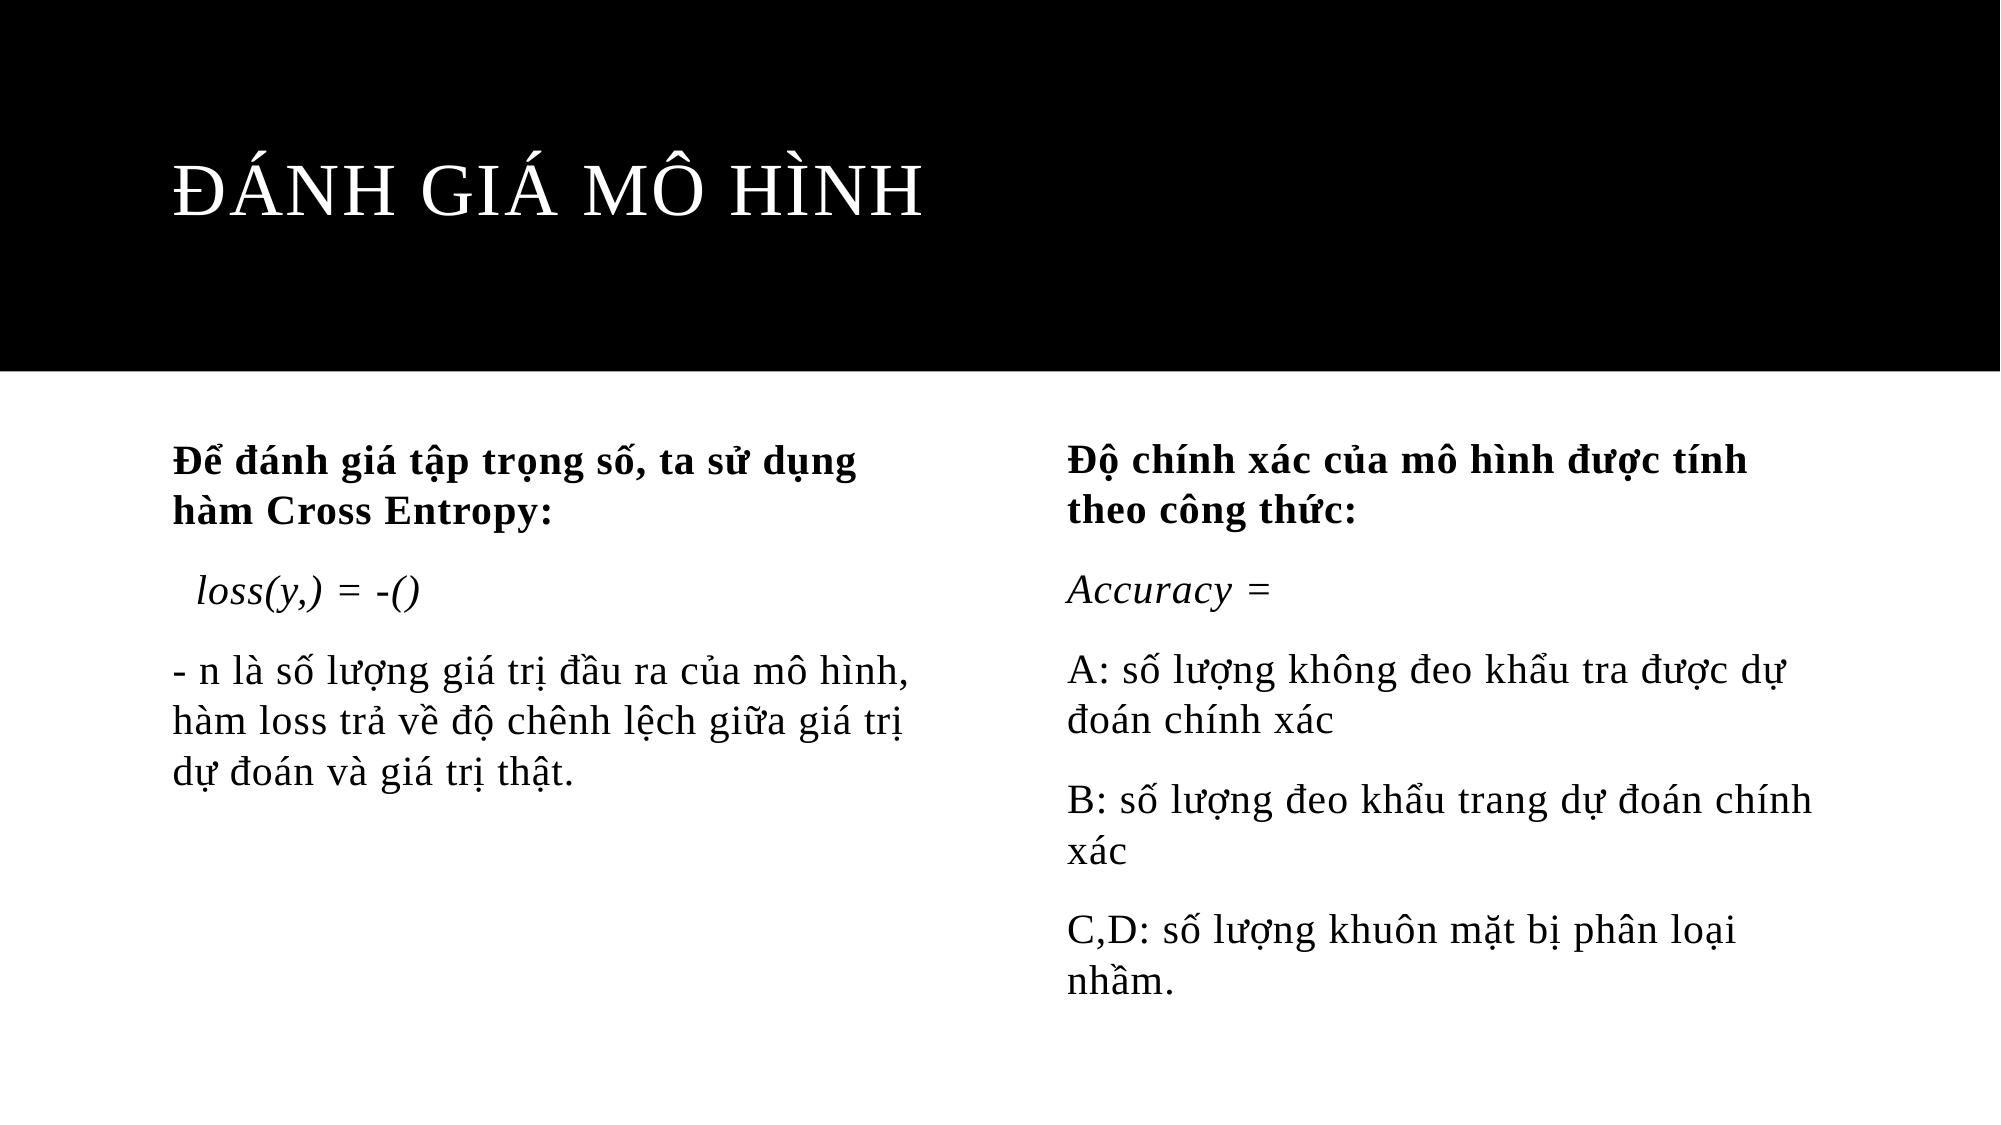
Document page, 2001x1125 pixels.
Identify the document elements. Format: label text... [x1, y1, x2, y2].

title Đánh giá mô hình [157, 52, 1842, 332]
